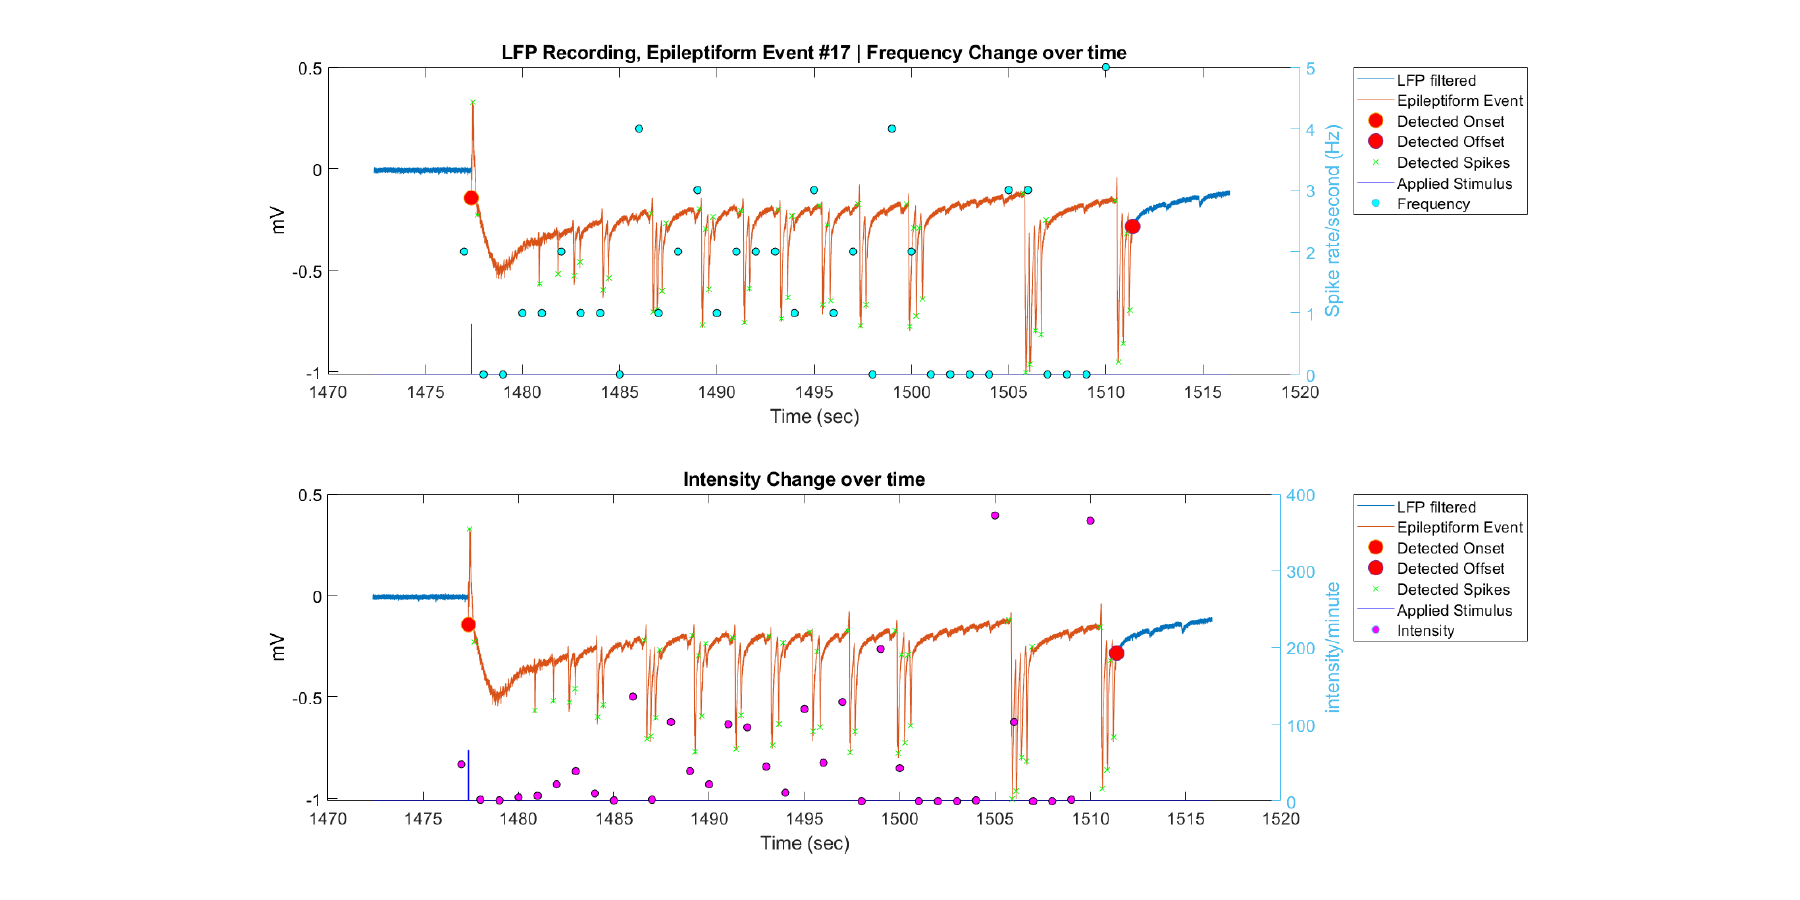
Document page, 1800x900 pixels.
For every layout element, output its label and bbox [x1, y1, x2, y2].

picture [126, 0, 1674, 900]
